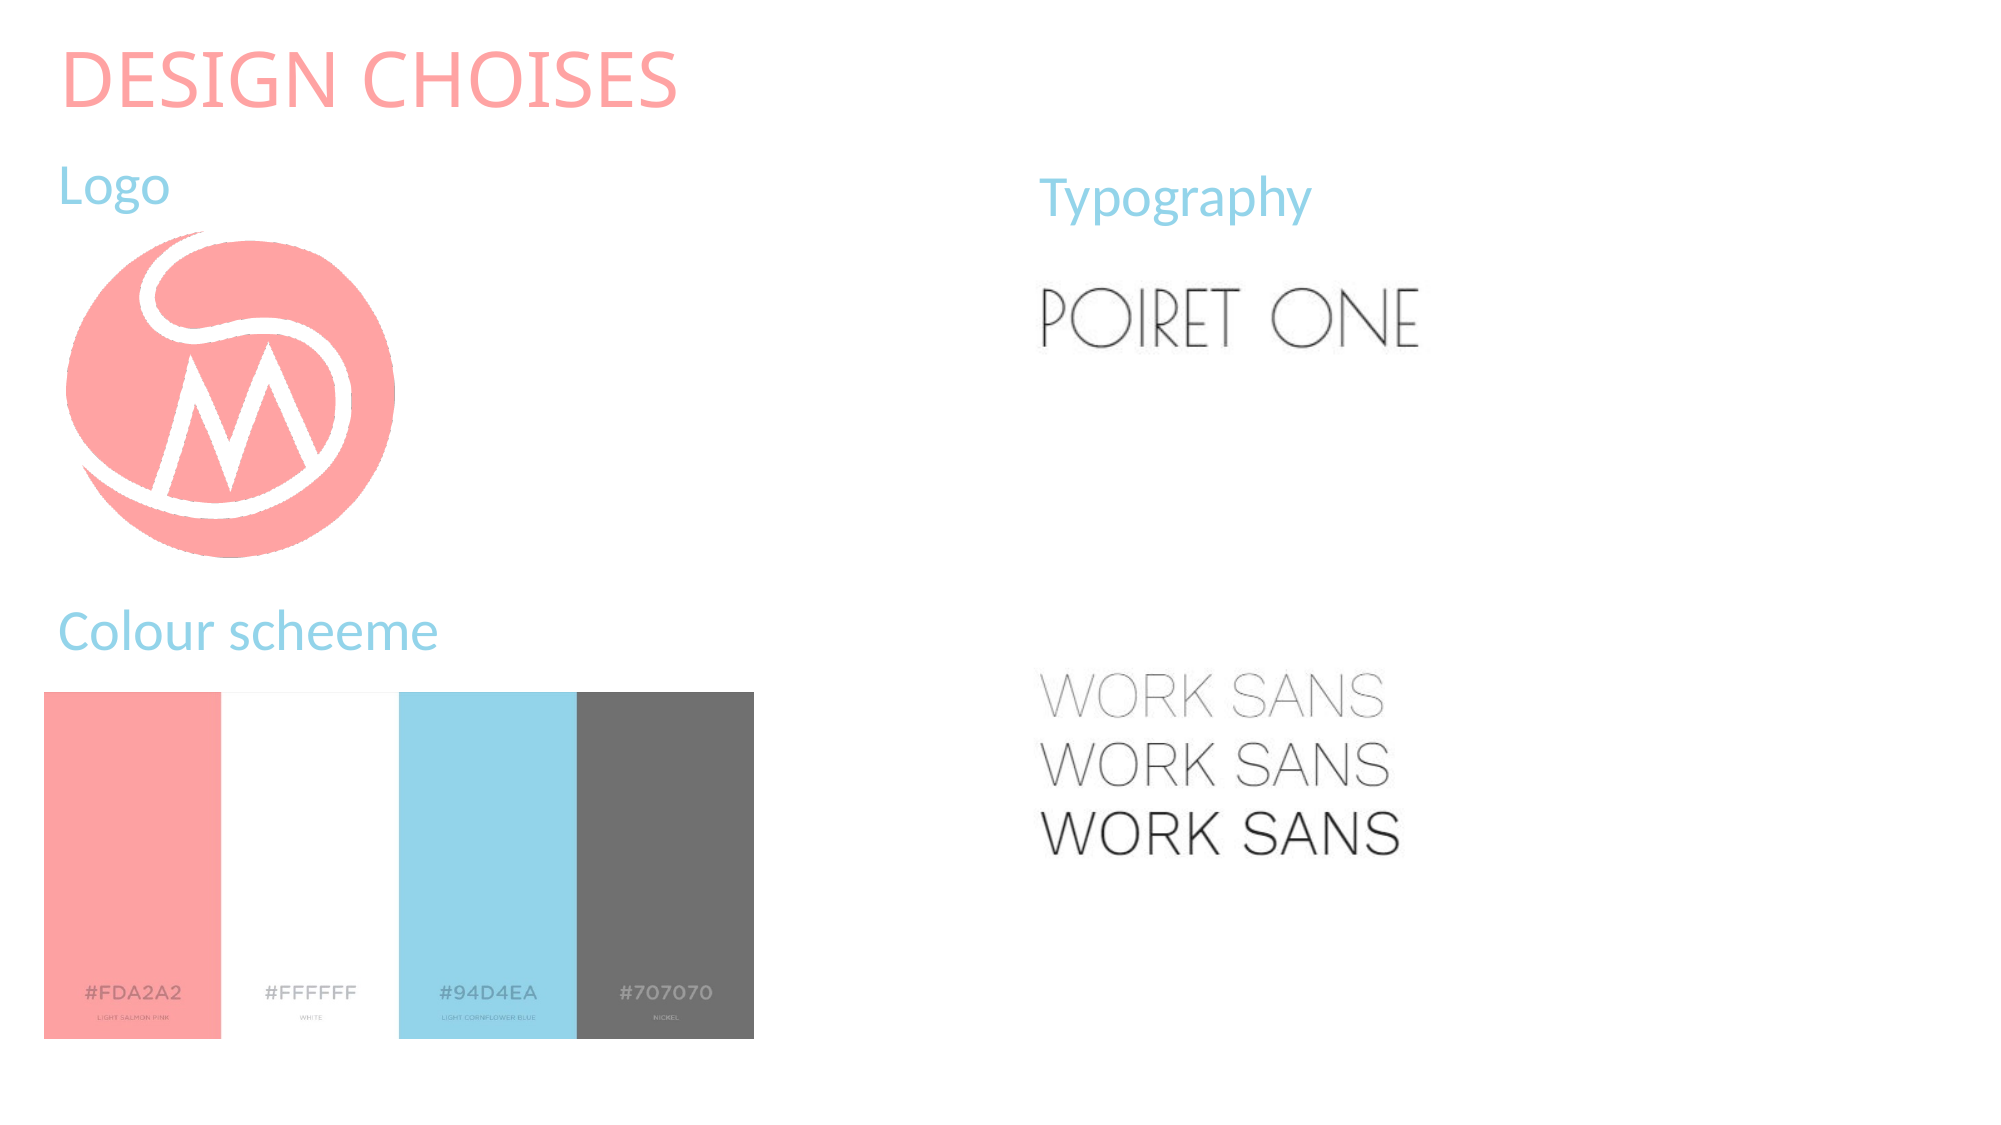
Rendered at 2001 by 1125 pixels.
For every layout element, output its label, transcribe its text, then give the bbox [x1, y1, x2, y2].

text_box Colour scheeme [44, 584, 574, 670]
picture [44, 692, 754, 1039]
picture [1024, 658, 1415, 866]
title DESIGN CHOISES [44, 33, 1770, 132]
text_box Typography [1024, 151, 1554, 236]
picture [1024, 256, 1440, 384]
picture [61, 224, 399, 562]
text_box Logo [44, 139, 574, 224]
